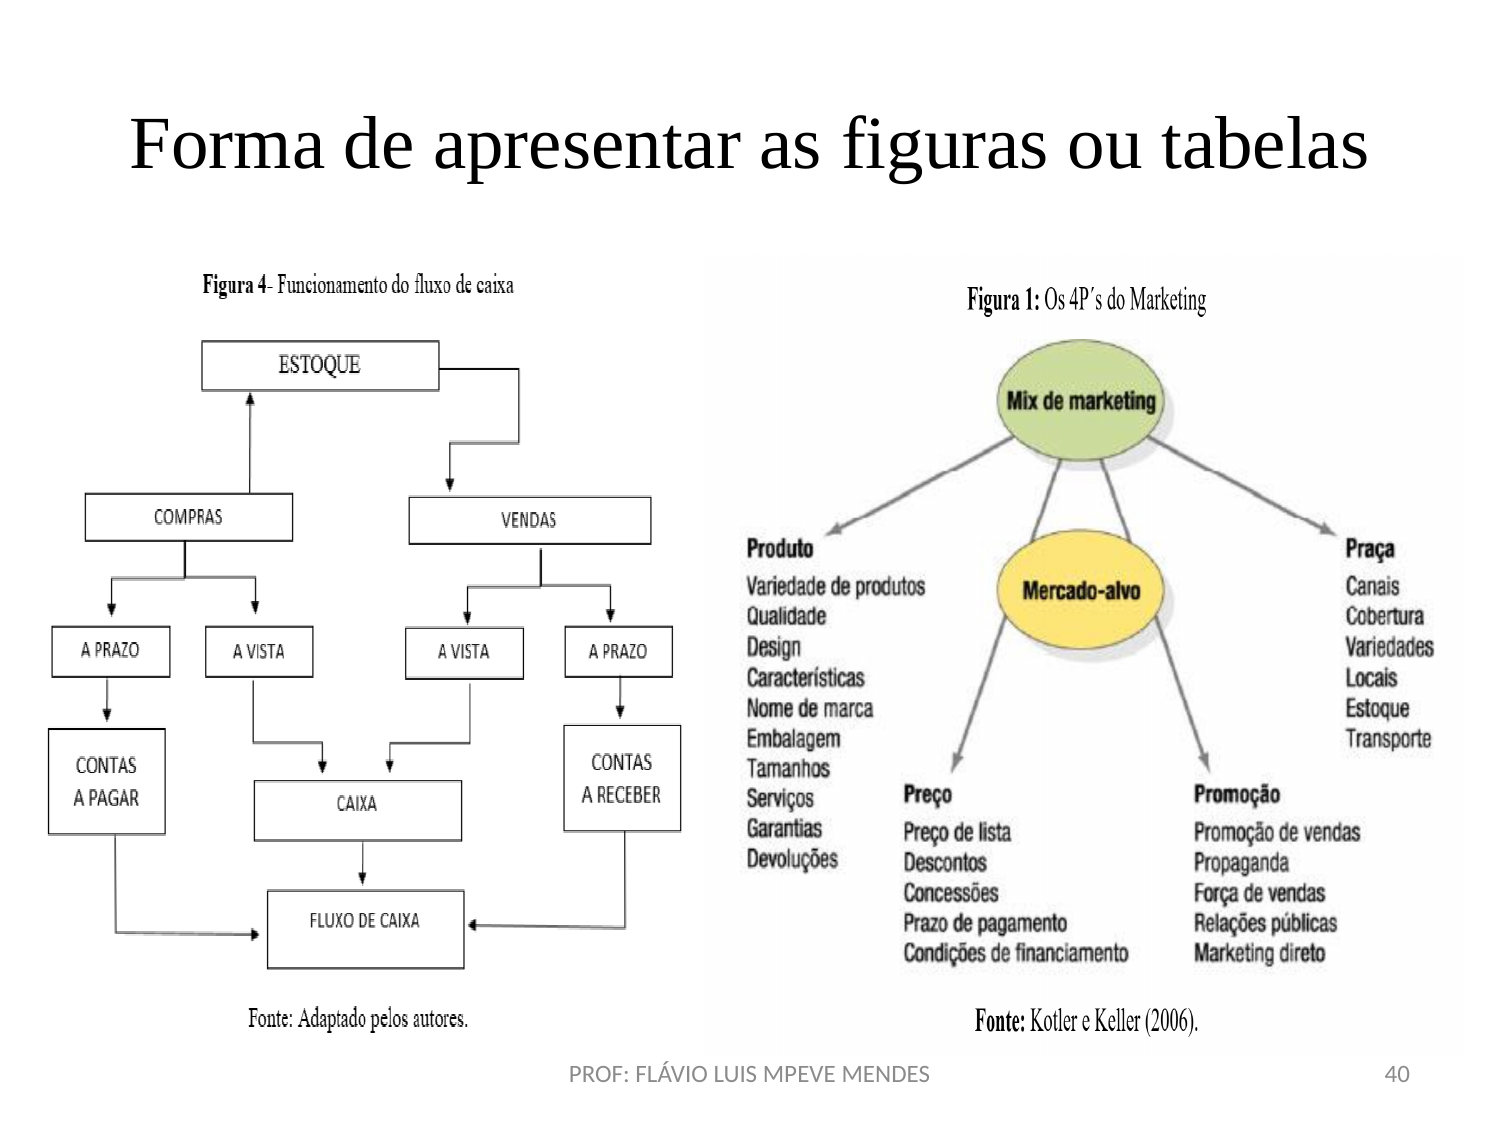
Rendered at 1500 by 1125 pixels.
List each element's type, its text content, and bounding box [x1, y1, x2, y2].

slide_number 40 [1074, 1066, 1425, 1103]
title Forma de apresentar as figuras ou tabelas [75, 45, 1425, 233]
picture [17, 252, 1463, 1057]
footer PROF: FLÁVIO LUIS MPEVE MENDES [512, 1066, 988, 1103]
